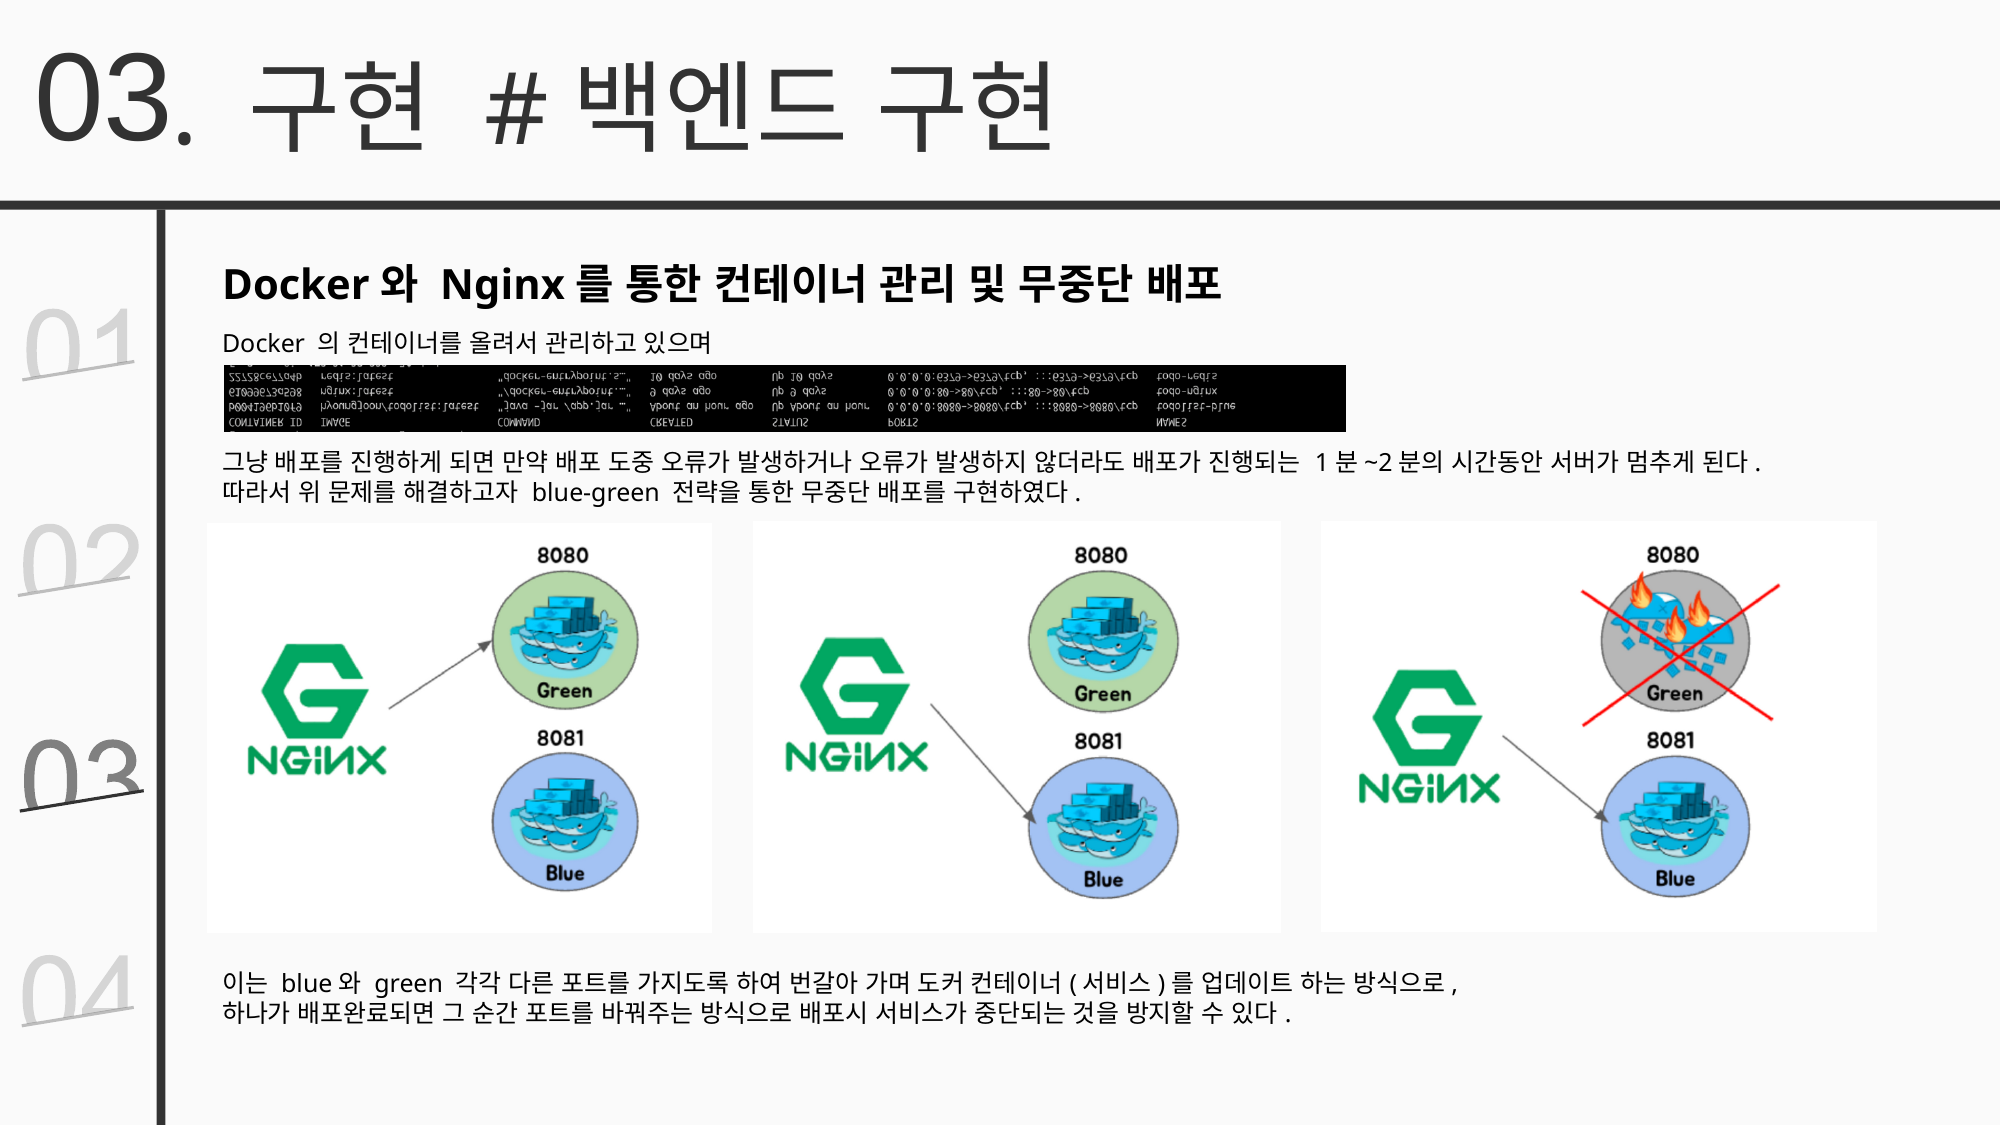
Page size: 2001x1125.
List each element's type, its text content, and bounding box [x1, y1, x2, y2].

text_box 03 [0, 8, 208, 174]
text_box Docker 의 컨테이너를 올려서 관리하고 있으며 [207, 320, 1918, 366]
text_box [0, 200, 2000, 211]
picture [1321, 521, 1877, 932]
picture [224, 365, 1346, 432]
text_box [156, 211, 166, 1125]
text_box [17, 523, 139, 596]
text_box 그냥 배포를 진행하게 되면 만약 배포 도중 오류가 발생하거나 오류가 발생하지 않더라도 배포가 진행되는 1분~2분의 시간동안 서버가 멈추게 된다. 따라서 위 문제를 해결하고자 blue-green 전략을 통한 무중단 배포를 구현하였다. [207, 438, 1918, 514]
text_box Docker와 Nginx를 통한 컨테이너 관리 및 무중단 배포 [207, 250, 1363, 315]
text_box . 구현 #백엔드 구현 [208, 37, 2000, 173]
picture [753, 521, 1281, 933]
text_box 이는 blue와 green 각각 다른 포트를 가지도록 하여 번갈아 가며 도커 컨테이너(서비스)를 업데이트 하는 방식으로, 하나가 배포완료되면 그 순간 포트를 바꿔주는 방식으로 배포시 서비스가 중단되는 것을 방지할 수 있다. [207, 960, 1552, 1036]
picture [207, 523, 712, 933]
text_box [19, 739, 144, 811]
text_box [22, 308, 135, 380]
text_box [21, 955, 134, 1026]
